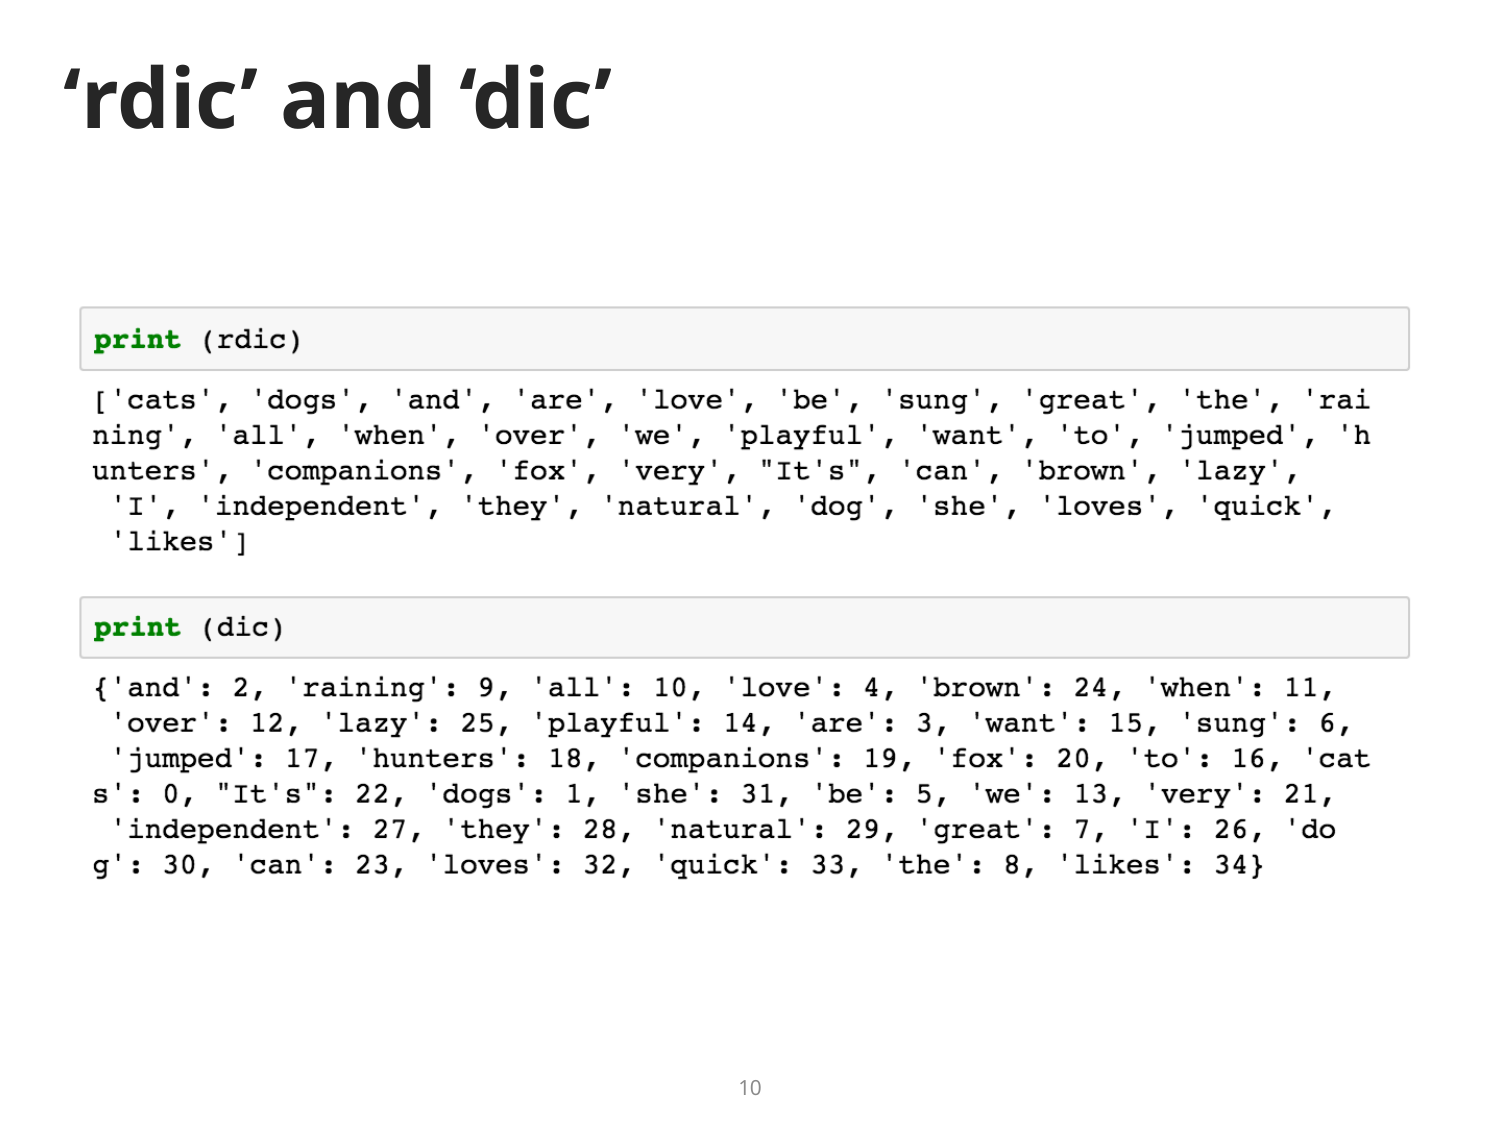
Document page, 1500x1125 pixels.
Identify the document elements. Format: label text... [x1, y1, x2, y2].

title ‘rdic’ and ‘dic’ [48, 41, 1456, 149]
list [69, 296, 1431, 935]
slide_number 10 [575, 1058, 925, 1119]
